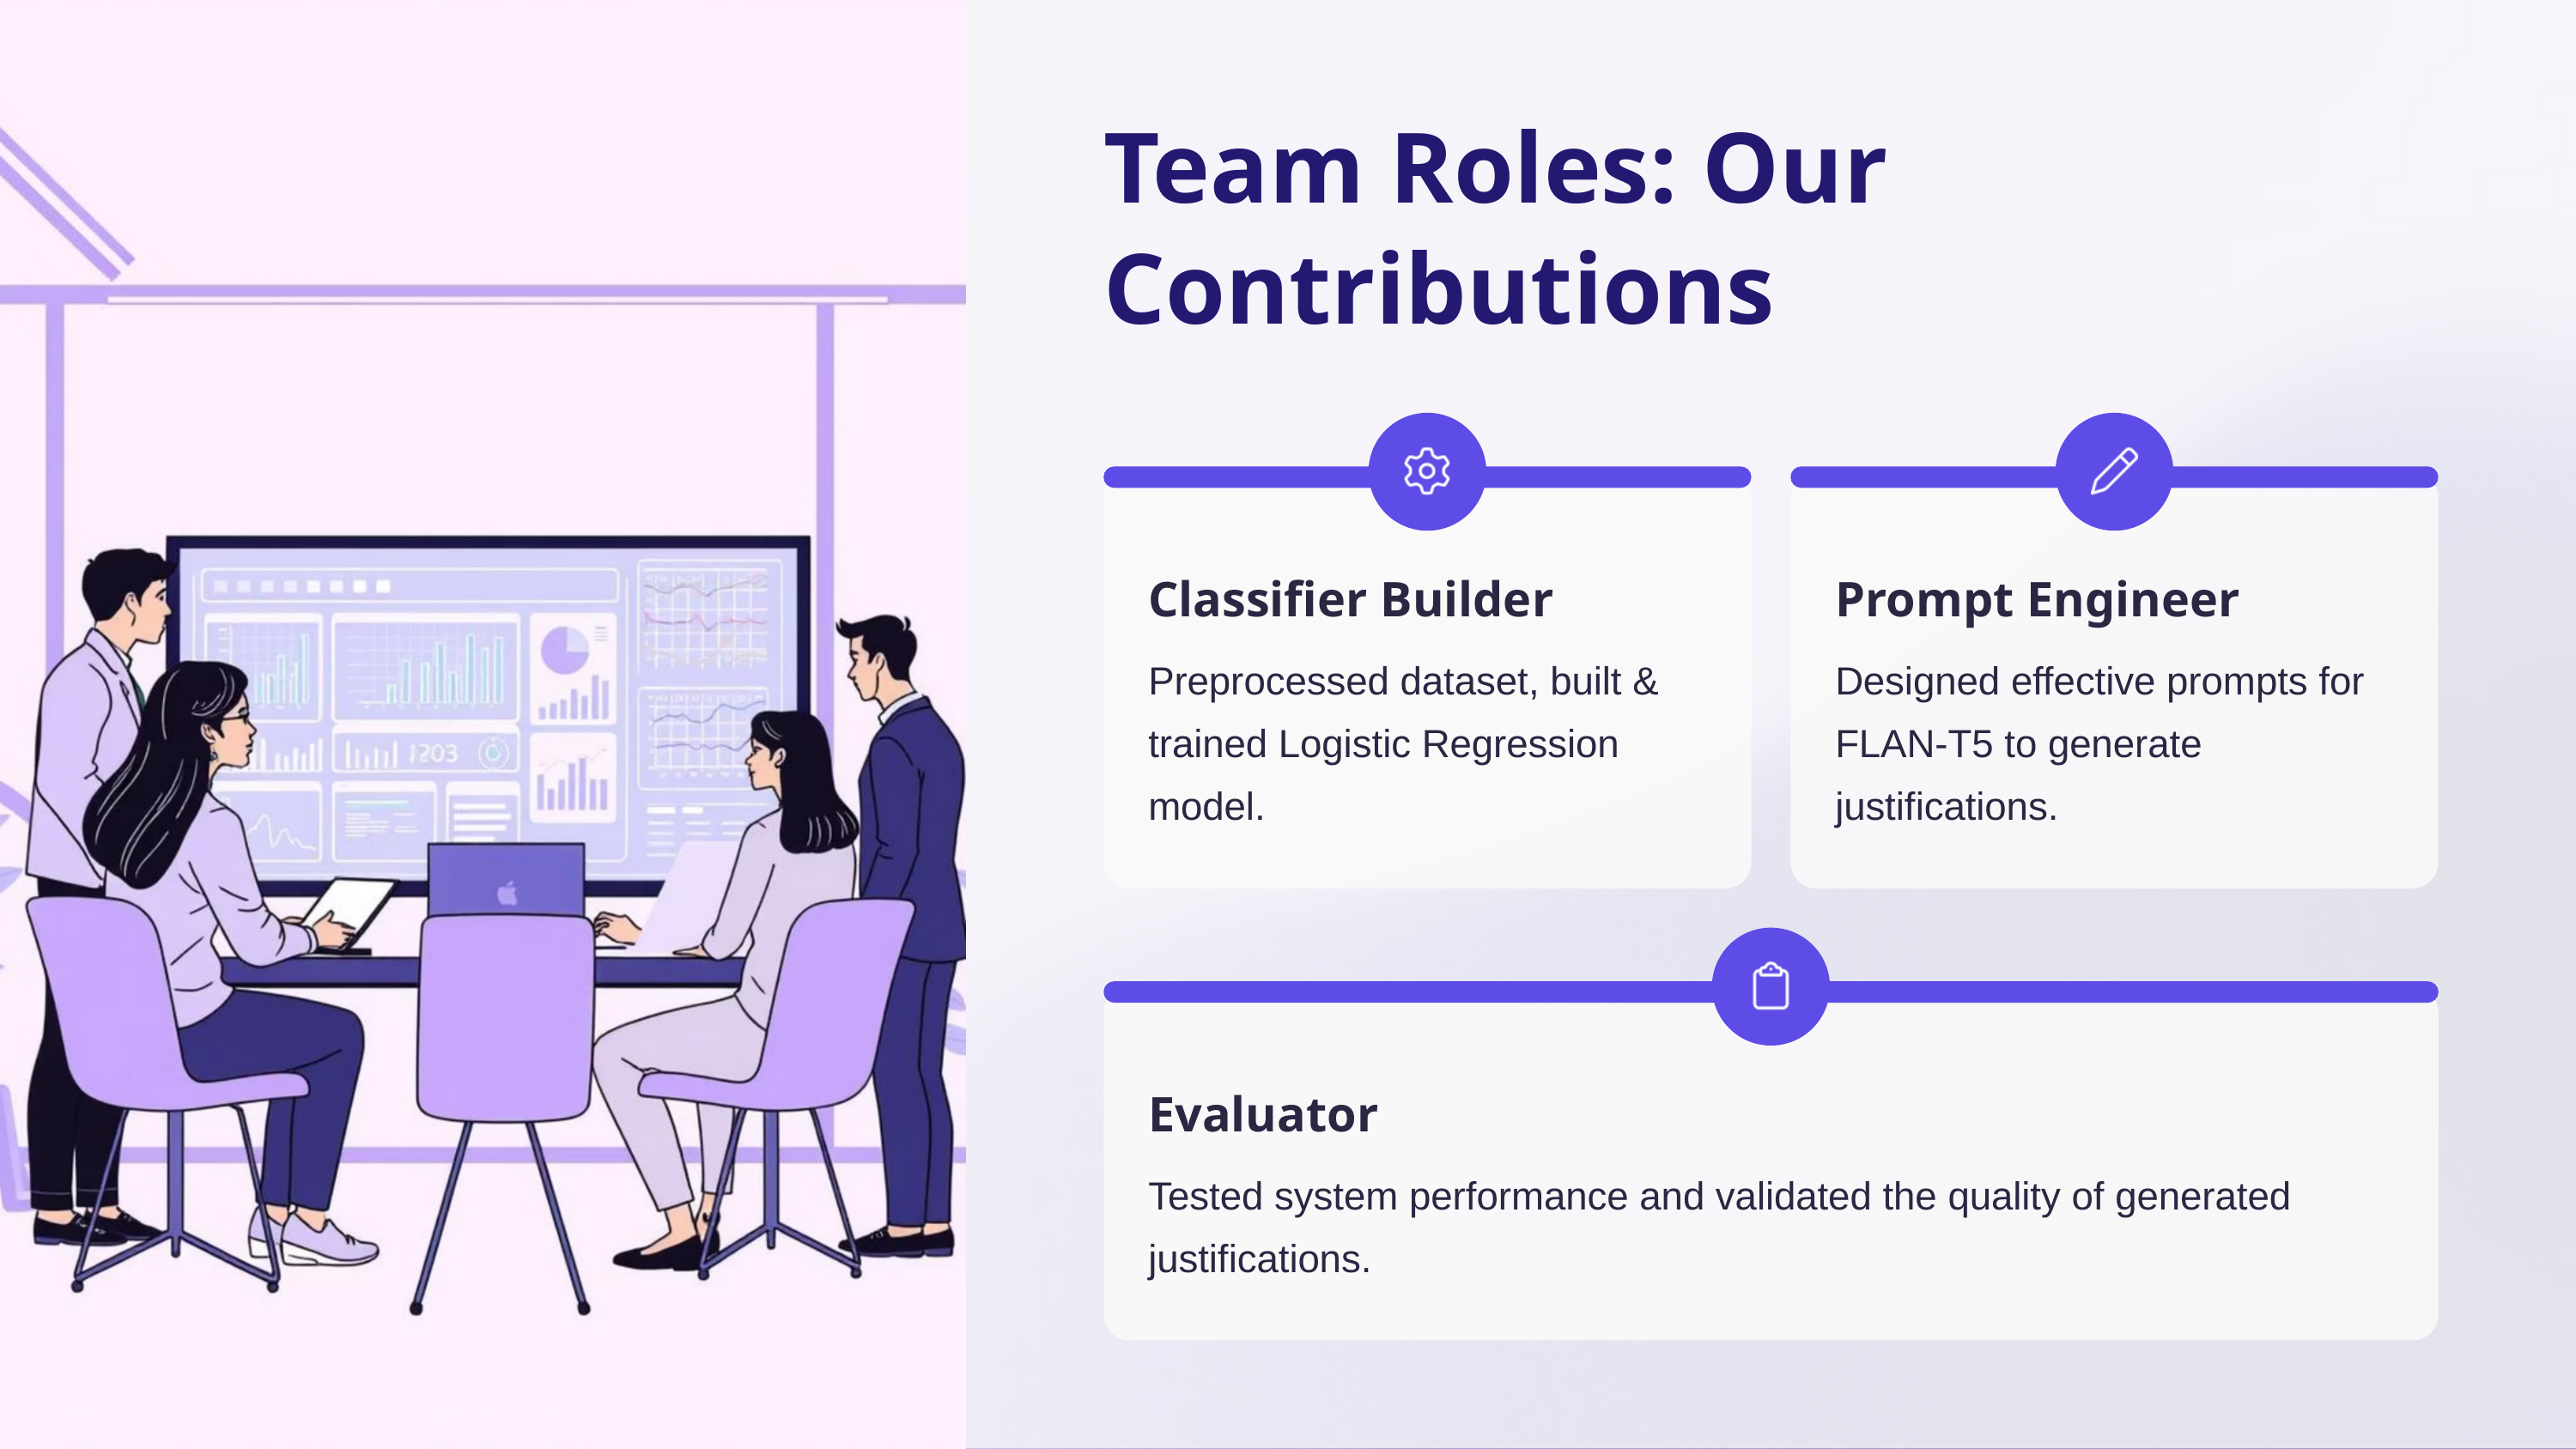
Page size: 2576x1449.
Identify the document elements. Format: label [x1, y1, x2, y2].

text_box [2090, 441, 2139, 502]
text_box [1103, 1011, 2439, 1341]
text_box [1790, 466, 2050, 488]
text_box [967, 0, 2576, 1449]
text_box [1747, 956, 1795, 1016]
text_box [1711, 927, 1831, 1046]
text_box [1833, 980, 2439, 1003]
text_box [1103, 466, 1364, 488]
text_box [1490, 466, 1752, 488]
text_box [1403, 441, 1452, 502]
text_box [1368, 412, 1487, 531]
text_box [1790, 494, 2439, 889]
text_box [1103, 494, 1752, 889]
text_box [0, 0, 967, 1449]
text_box [2177, 466, 2439, 488]
text_box [2055, 412, 2174, 531]
text_box [1103, 980, 1707, 1003]
